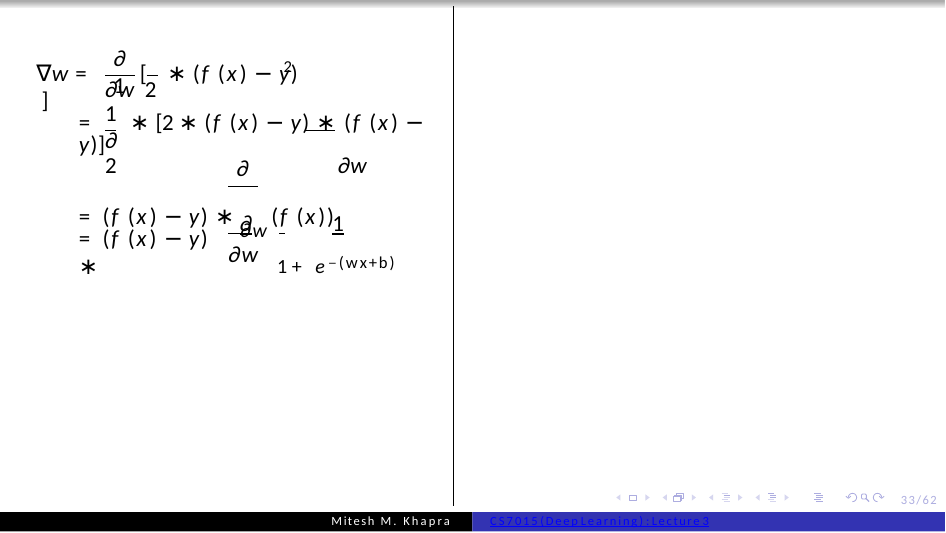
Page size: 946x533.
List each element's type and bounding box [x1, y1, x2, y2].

text_box [0, 5, 946, 532]
picture [0, 0, 945, 5]
